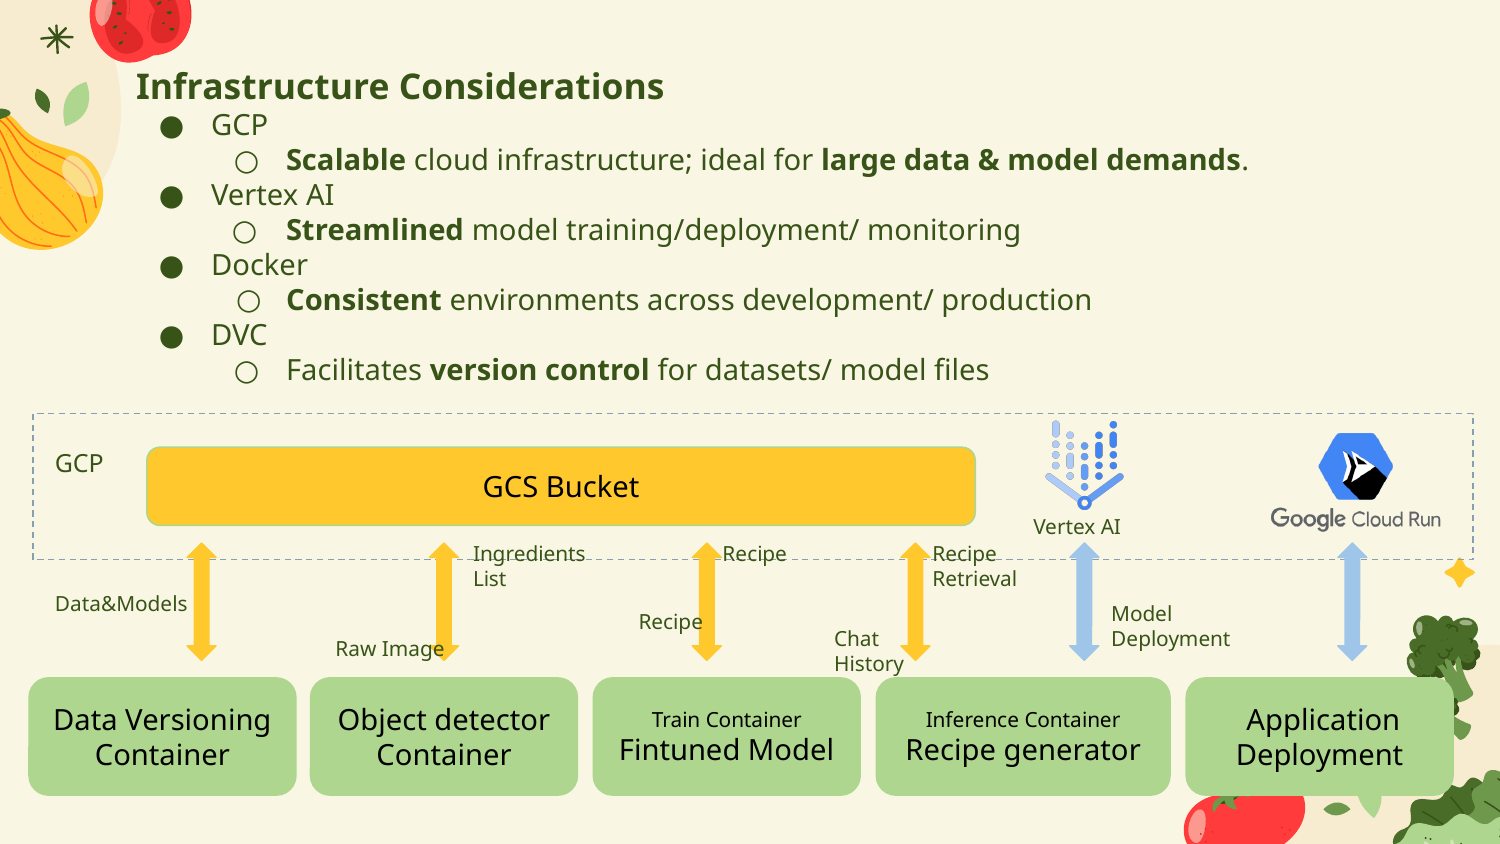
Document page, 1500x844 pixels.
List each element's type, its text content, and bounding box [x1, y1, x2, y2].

text_box Raw Image [320, 620, 489, 688]
text_box Vertex AI [1018, 499, 1176, 552]
list Infrastructure Considerations GCP Scalable cloud infrastructure; ideal for large data & model demands. Vertex AI Streamlined model training/deployment/ monitoring Docker Consistent environments across development/ production DVC Facilitates version control for datasets/ model files [121, 48, 1385, 102]
text_box [187, 628, 217, 661]
text_box [1041, 552, 1077, 560]
text_box Recipe [707, 525, 831, 604]
text_box Train Container Fintuned Model [593, 677, 861, 796]
text_box [429, 543, 458, 620]
picture [1026, 407, 1142, 523]
text_box Model Deployment [1096, 585, 1259, 653]
text_box [187, 543, 217, 575]
text_box [901, 543, 923, 610]
text_box Data&Models [39, 575, 215, 628]
text_box Application Deployment [1186, 677, 1454, 796]
text_box GCP [39, 432, 154, 500]
text_box Object detector Container [310, 677, 578, 796]
text_box Ingredients List [458, 525, 621, 578]
text_box [1337, 568, 1367, 661]
text_box Data Versioning Container [28, 677, 296, 796]
text_box Recipe [623, 594, 747, 673]
text_box GCS Bucket [146, 447, 976, 526]
text_box [1092, 413, 1216, 560]
picture [1218, 413, 1493, 560]
text_box Chat History [819, 610, 934, 678]
text_box [1069, 543, 1099, 661]
text_box [692, 543, 707, 594]
text_box Recipe Retrieval [917, 525, 1041, 604]
text_box Inference Container Recipe generator [876, 677, 1171, 796]
text_box [32, 413, 1021, 560]
